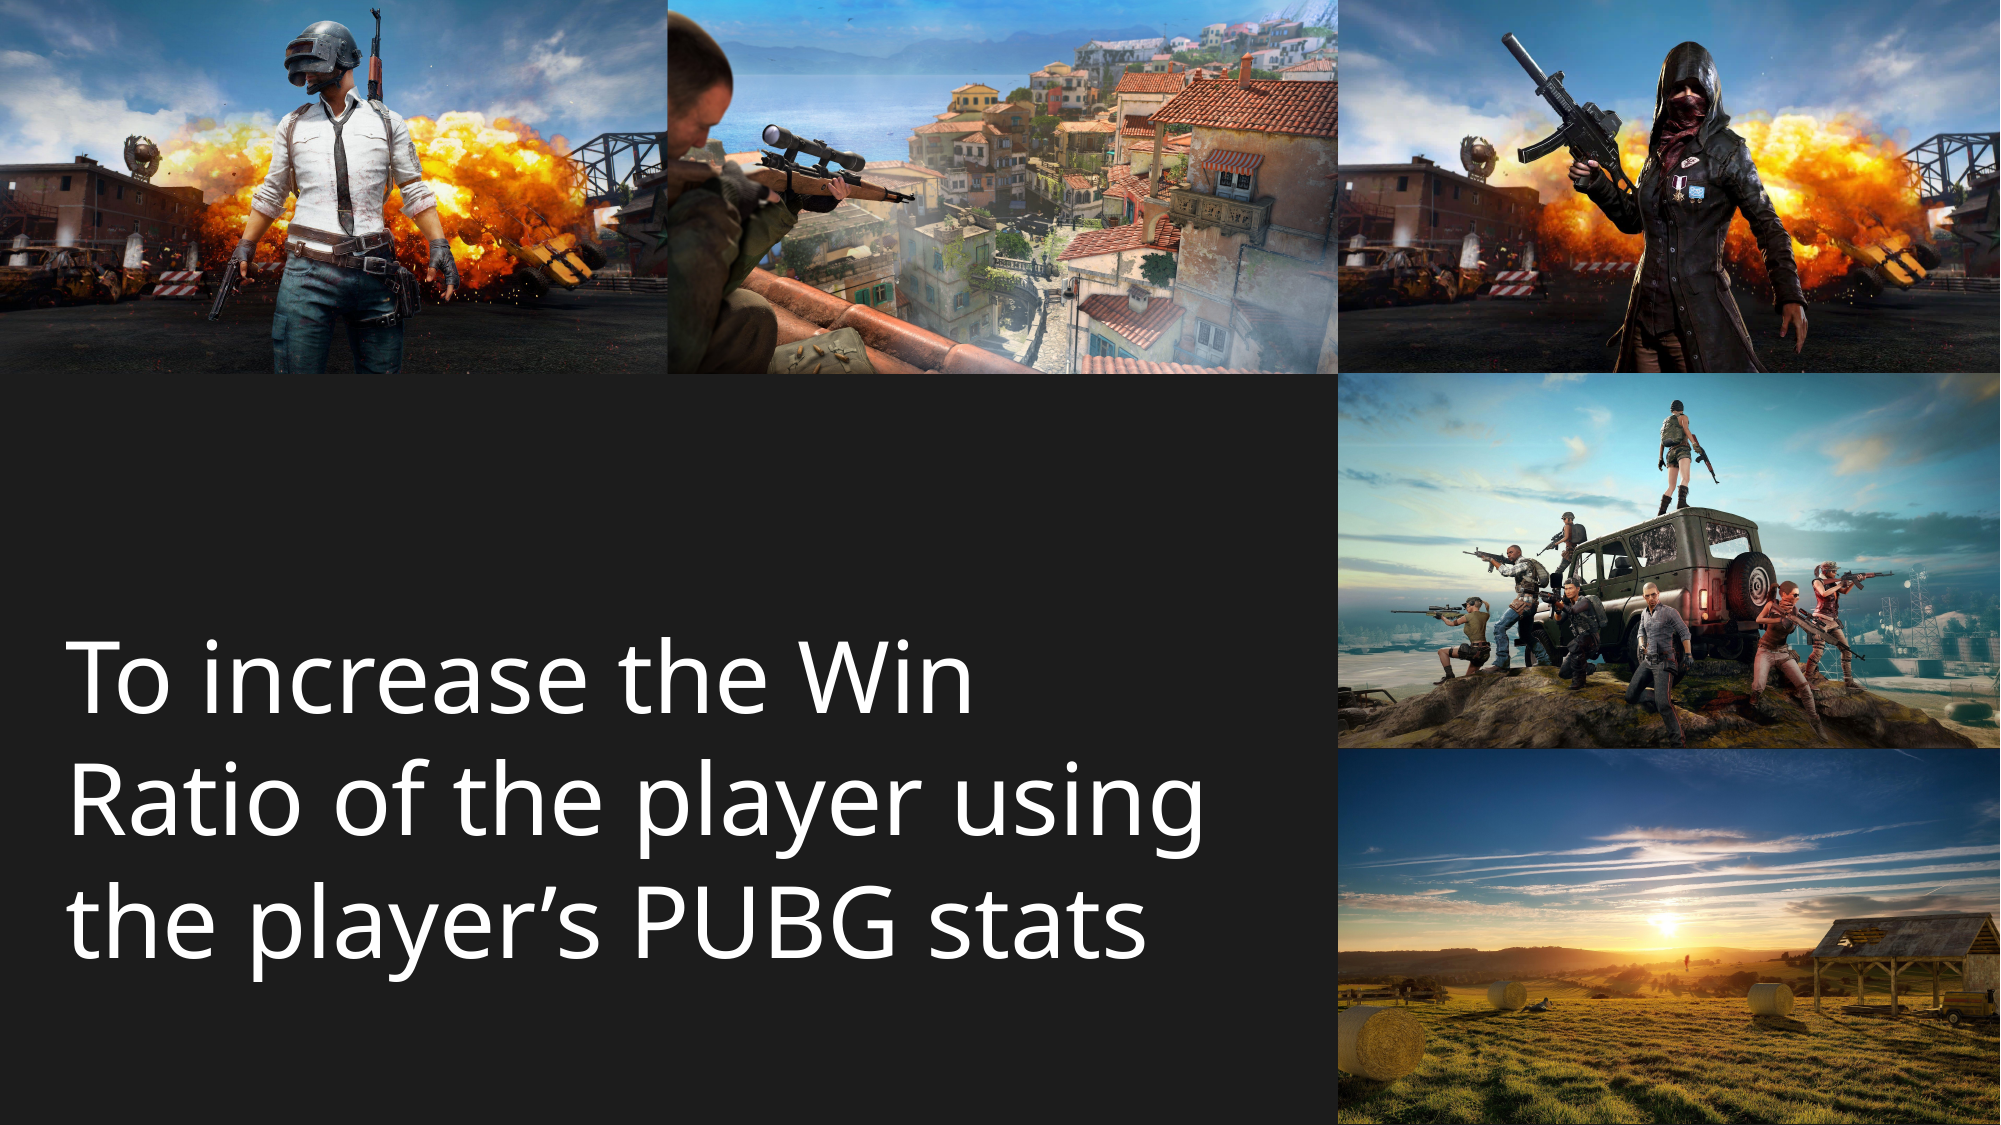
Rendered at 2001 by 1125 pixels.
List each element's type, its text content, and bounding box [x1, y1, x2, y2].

title To increase the Win Ratio of the player using the player’s PUBG stats [50, 501, 1234, 991]
picture [0, 0, 2000, 1124]
